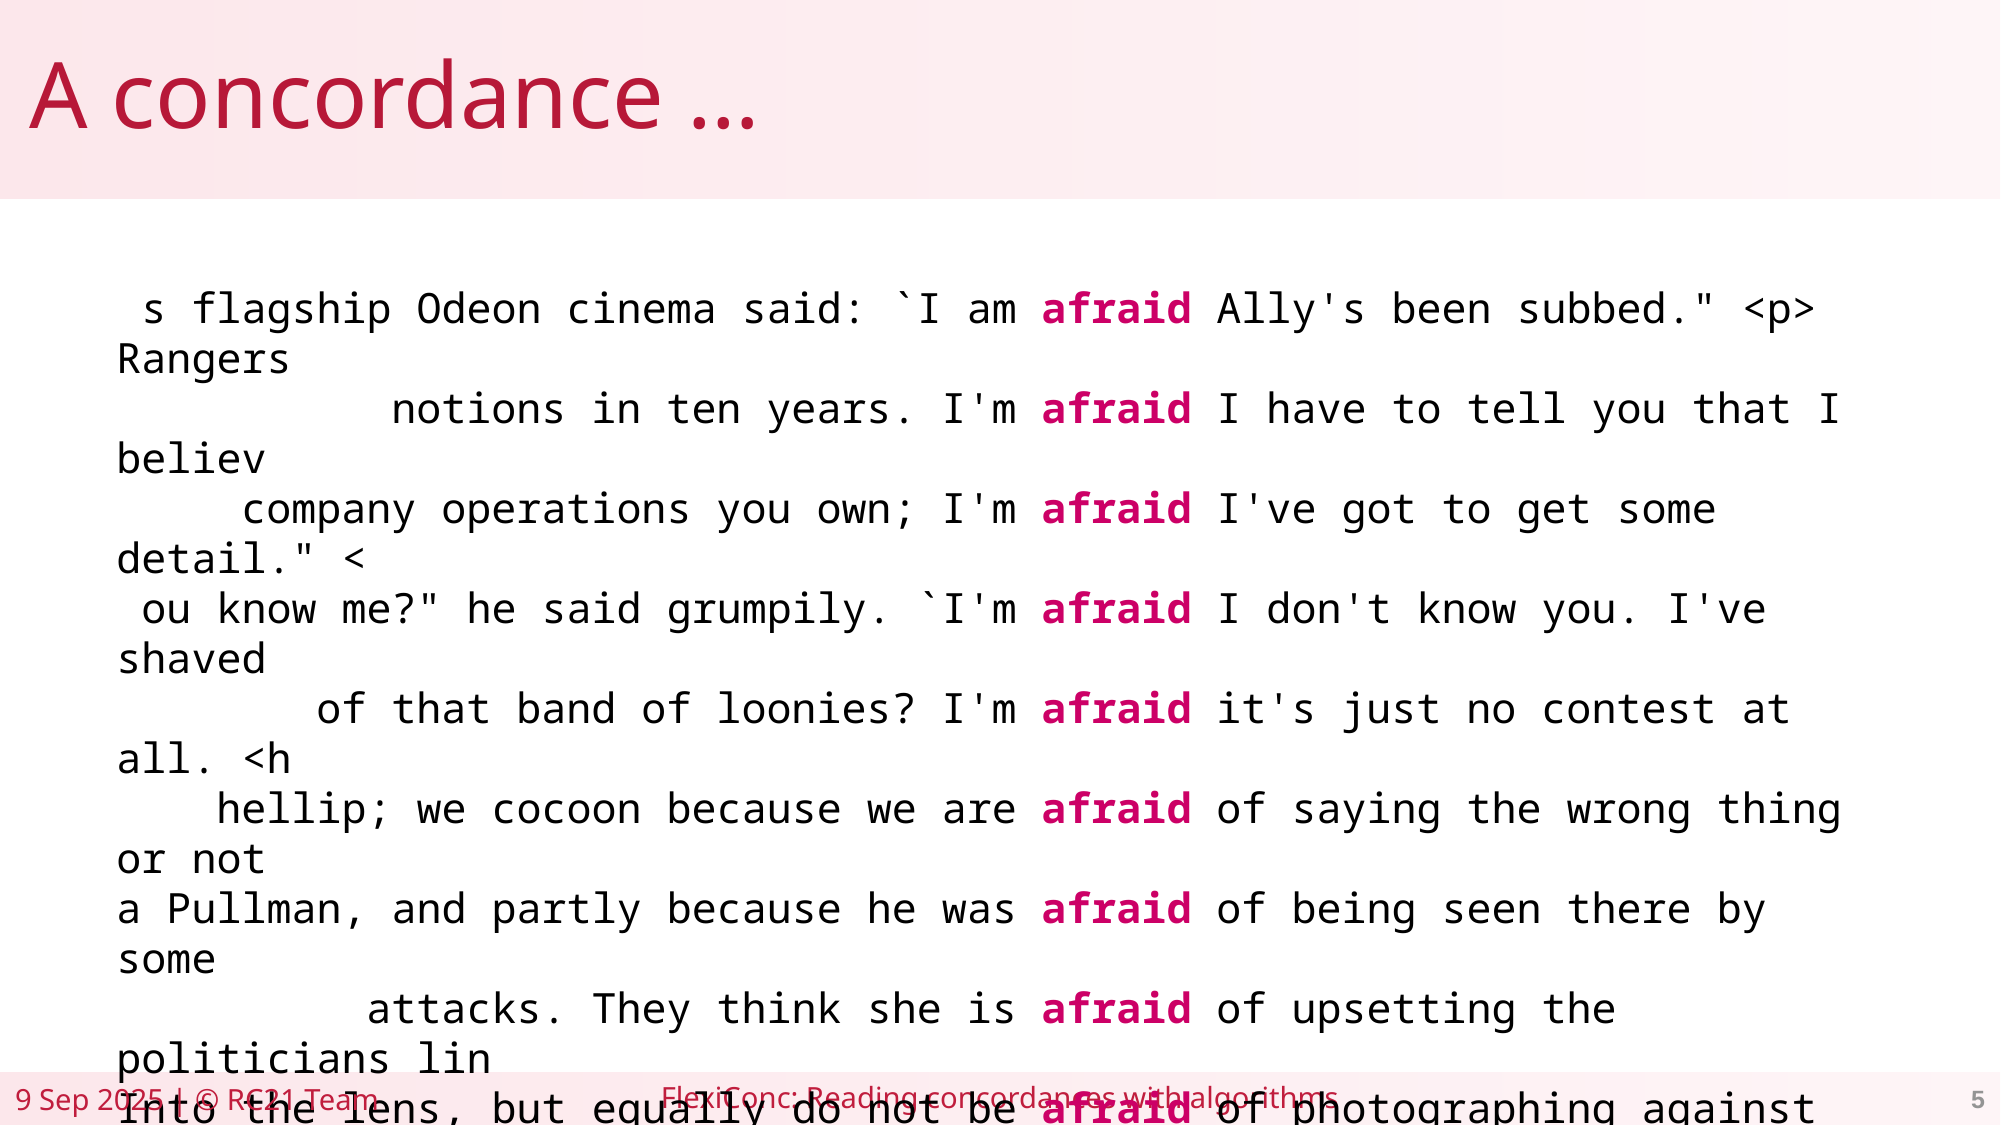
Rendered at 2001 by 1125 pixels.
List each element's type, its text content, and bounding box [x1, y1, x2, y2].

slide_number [0, 1072, 450, 1125]
title A concordance … [0, 0, 1863, 199]
text_box s flagship Odeon cinema said: `I am afraid Ally's been subbed." <p> Rangers notions in ten years. I'm afraid I have to tell you that I believ company operations you own; I'm afraid I've got to get some detail." < ou know me?" he said grumpily. `I'm afraid I don't know you. I've shaved of that band of loonies? I'm afraid it's just no contest at all. <h hellip; we cocoon because we are afraid of saying the wrong thing or not a Pullman, and partly because he was afraid of being seen there by some attacks. They think she is afraid of upsetting the politicians lin Into the lens, but equally do not be afraid of photographing against the lig because health professionals were afraid to cross lines marking religious willowy decadence, blase, stupid, afraid to be seen sober or with a book, t say yea <p> or nay, and he was afraid to ask. <p> When the new field l with their eyes what they were afraid to put into words. Is it possib Monica) Lewinsky report, you are afraid to put a cigar in your mouth. Th [101, 274, 1899, 1125]
footer FlexiConc: Reading concordances with algorithms [583, 1072, 1416, 1125]
slide_number 5 [1899, 1072, 2000, 1125]
